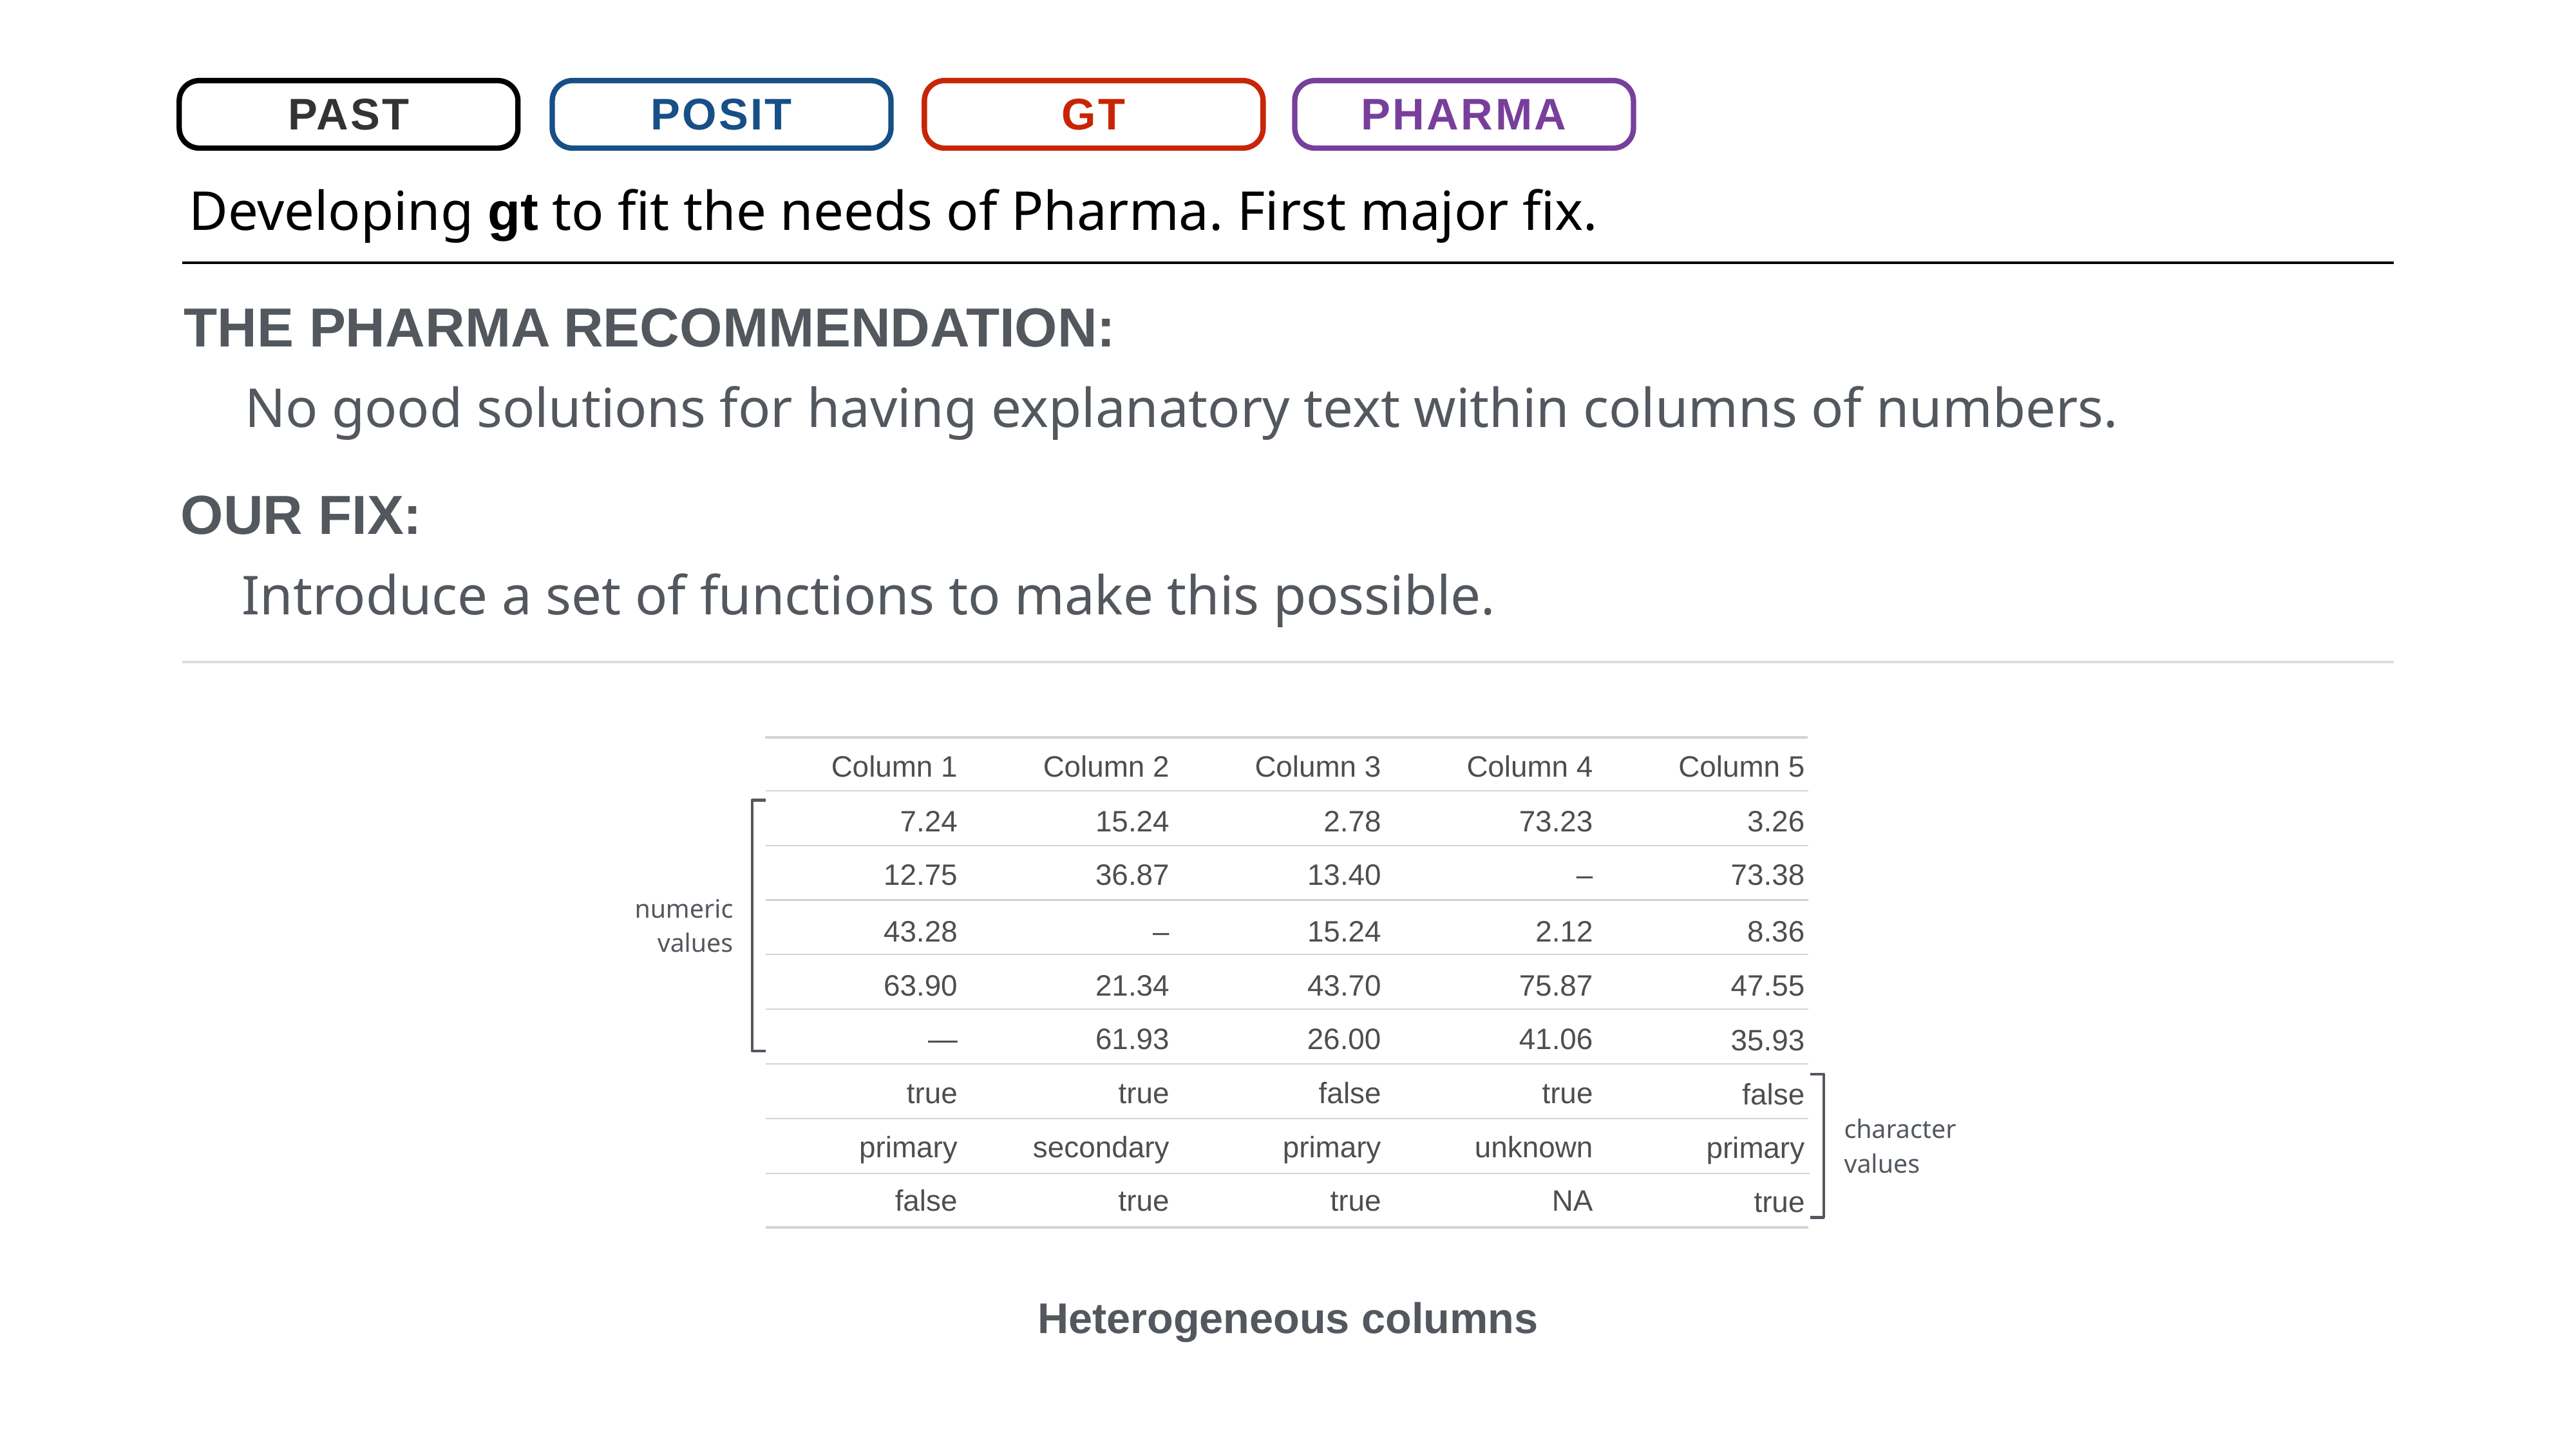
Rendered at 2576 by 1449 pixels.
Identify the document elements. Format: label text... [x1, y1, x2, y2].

text_box No good solutions for having explanatory text within columns of numbers. [240, 364, 2451, 449]
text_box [884, 80, 1253, 149]
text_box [1255, 80, 1674, 149]
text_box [604, 743, 2019, 1228]
text_box Developing gt to fit the needs of Pharma. First major fix. [184, 167, 2392, 252]
text_box Heterogeneous columns [930, 1287, 1646, 1349]
text_box THE PHARMA RECOMMENDATION: [178, 289, 2114, 366]
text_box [139, 80, 558, 149]
text_box OUR FIX: [175, 477, 2112, 553]
text_box Introduce a set of functions to make this possible. [236, 551, 2448, 636]
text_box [562, 80, 882, 149]
